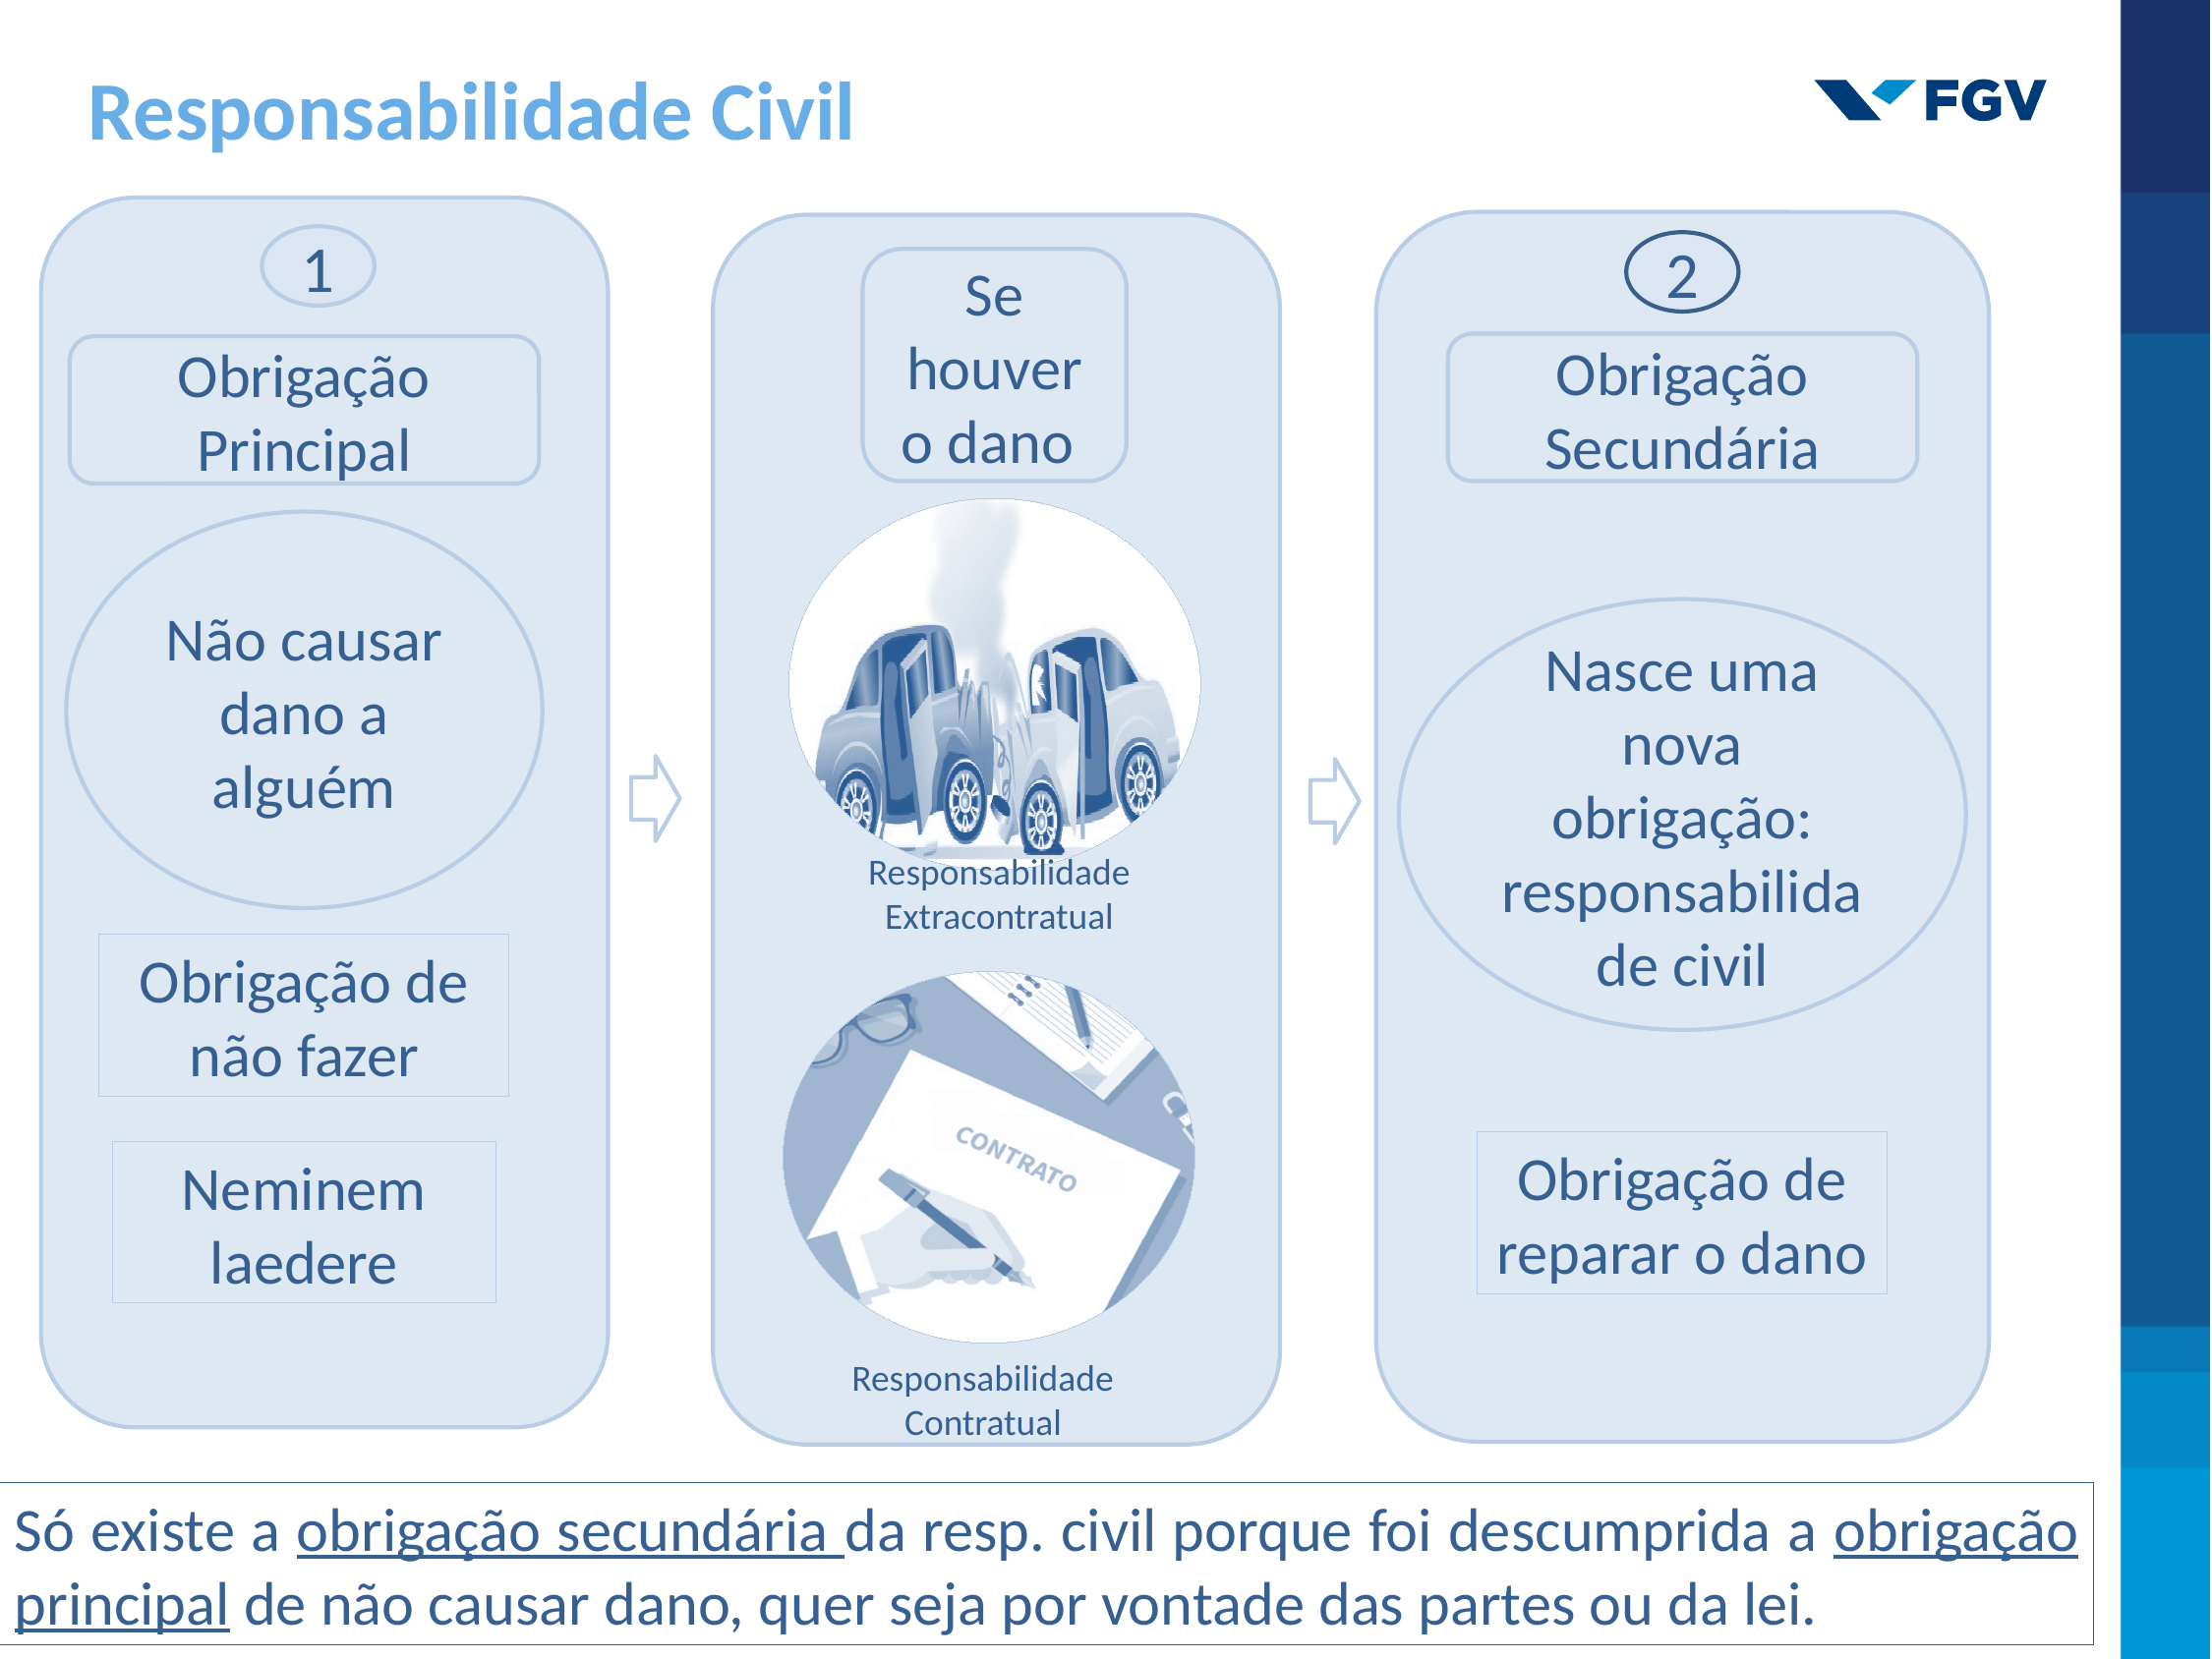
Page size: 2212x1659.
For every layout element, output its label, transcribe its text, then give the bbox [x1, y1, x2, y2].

text_box [711, 212, 1283, 1447]
text_box Nasce uma nova obrigação: responsabilidade civil [1396, 597, 1968, 1032]
text_box 1 [260, 224, 377, 309]
text_box [1308, 757, 1362, 846]
text_box Só existe a obrigação secundária da resp. civil porque foi descumprida a obrigação principal de não causar dano, quer seja por vontade das partes ou da lei. [0, 1482, 2094, 1645]
text_box Se houver o dano [860, 247, 1129, 484]
text_box Neminem laedere [112, 1141, 496, 1303]
text_box Não causar dano a alguém [64, 509, 545, 911]
text_box Obrigação de não fazer [98, 934, 509, 1097]
text_box Obrigação Secundária [1445, 331, 1920, 484]
text_box Obrigação de reparar o dano [1477, 1131, 1888, 1294]
text_box [38, 195, 611, 1430]
text_box Obrigação Principal [67, 334, 542, 486]
picture [2, 0, 2210, 1659]
text_box Responsabilidade Civil [73, 54, 1584, 160]
text_box Responsabilidade Contratual [837, 1350, 1137, 1450]
text_box [628, 754, 682, 843]
text_box Responsabilidade Extracontratual [853, 878, 1154, 944]
text_box 2 [1624, 230, 1741, 315]
text_box [1373, 209, 1992, 1445]
